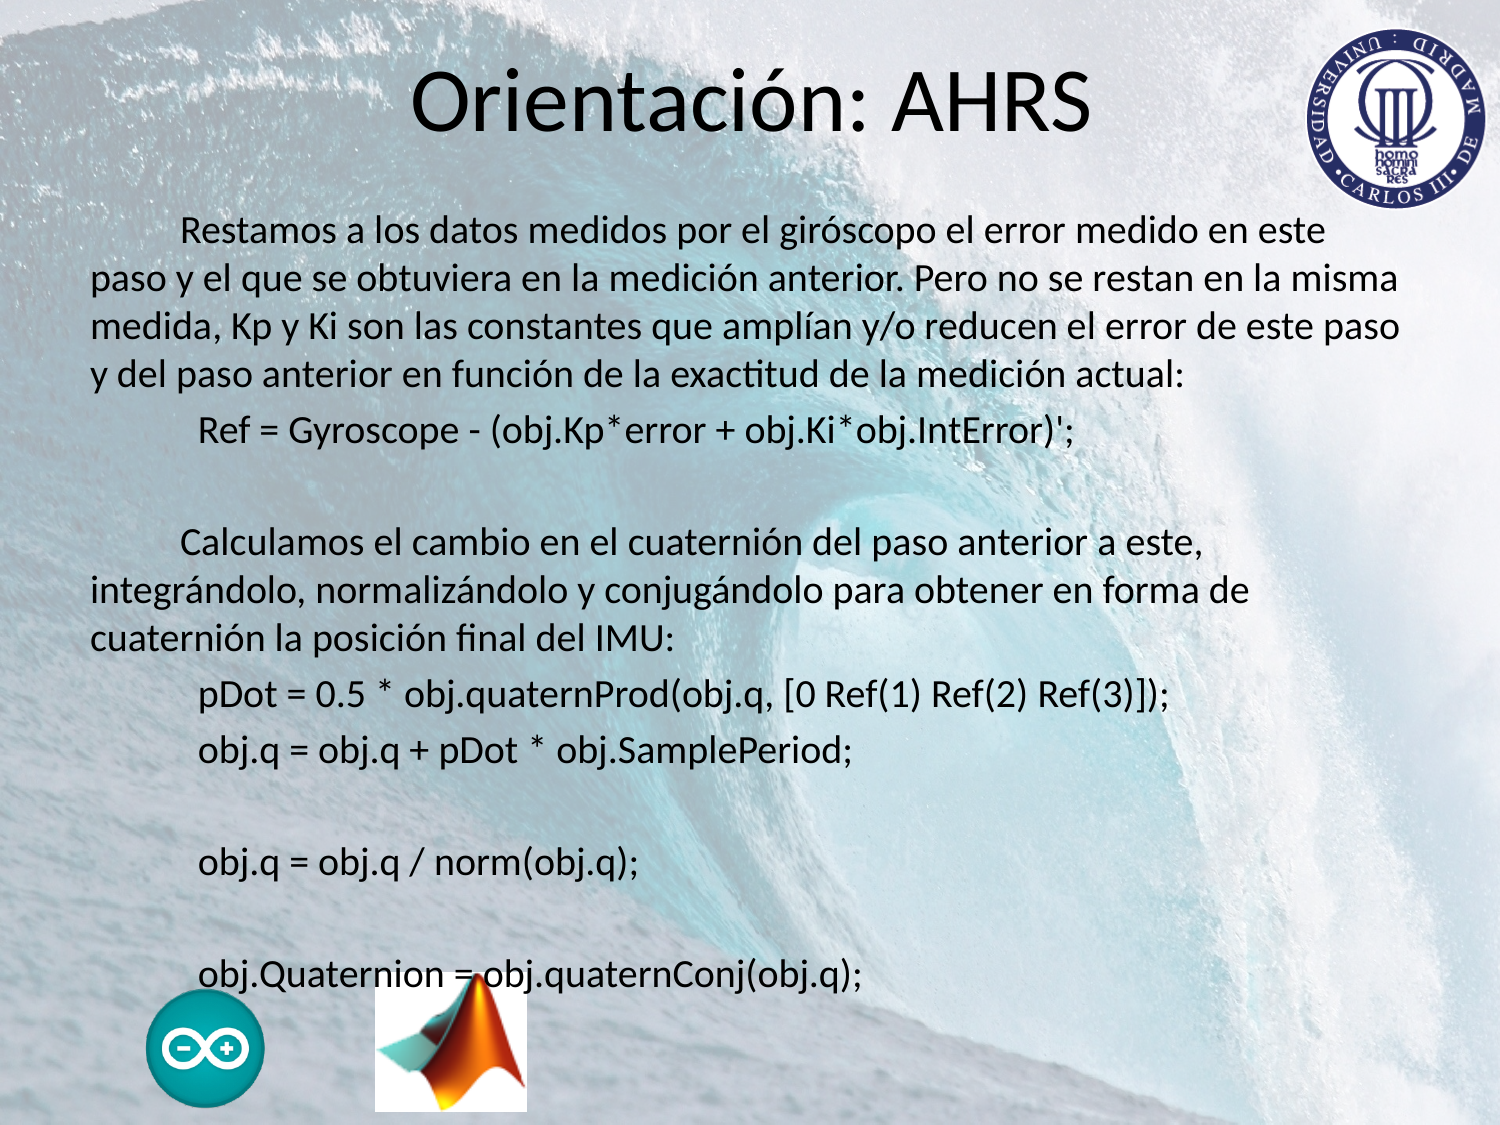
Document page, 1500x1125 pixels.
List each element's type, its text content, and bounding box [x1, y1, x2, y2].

list Restamos a los datos medidos por el giróscopo el error medido en este paso y el que se obtuviera en la medición anterior. Pero no se restan en la misma medida, Kp y Ki son las constantes que amplían y/o reducen el error de este paso y del paso anterior en función de la exactitud de la medición actual: Ref = Gyroscope - (obj.Kp*error + obj.Ki*obj.IntError)'; Calculamos el cambio en el cuaternión del paso anterior a este, integrándolo, normalizándolo y conjugándolo para obtener en forma de cuaternión la posición final del IMU: pDot = 0.5 * obj.quaternProd(obj.q, [0 Ref(1) Ref(2) Ref(3)]); obj.q = obj.q + pDot * obj.SamplePeriod; obj.q = obj.q / norm(obj.q); obj.Quaternion = obj.quaternConj(obj.q); [75, 196, 1425, 1005]
picture [1300, 23, 1500, 215]
title Orientación: AHRS [76, 1, 1427, 189]
picture [375, 1005, 527, 1112]
picture [140, 1005, 270, 1114]
